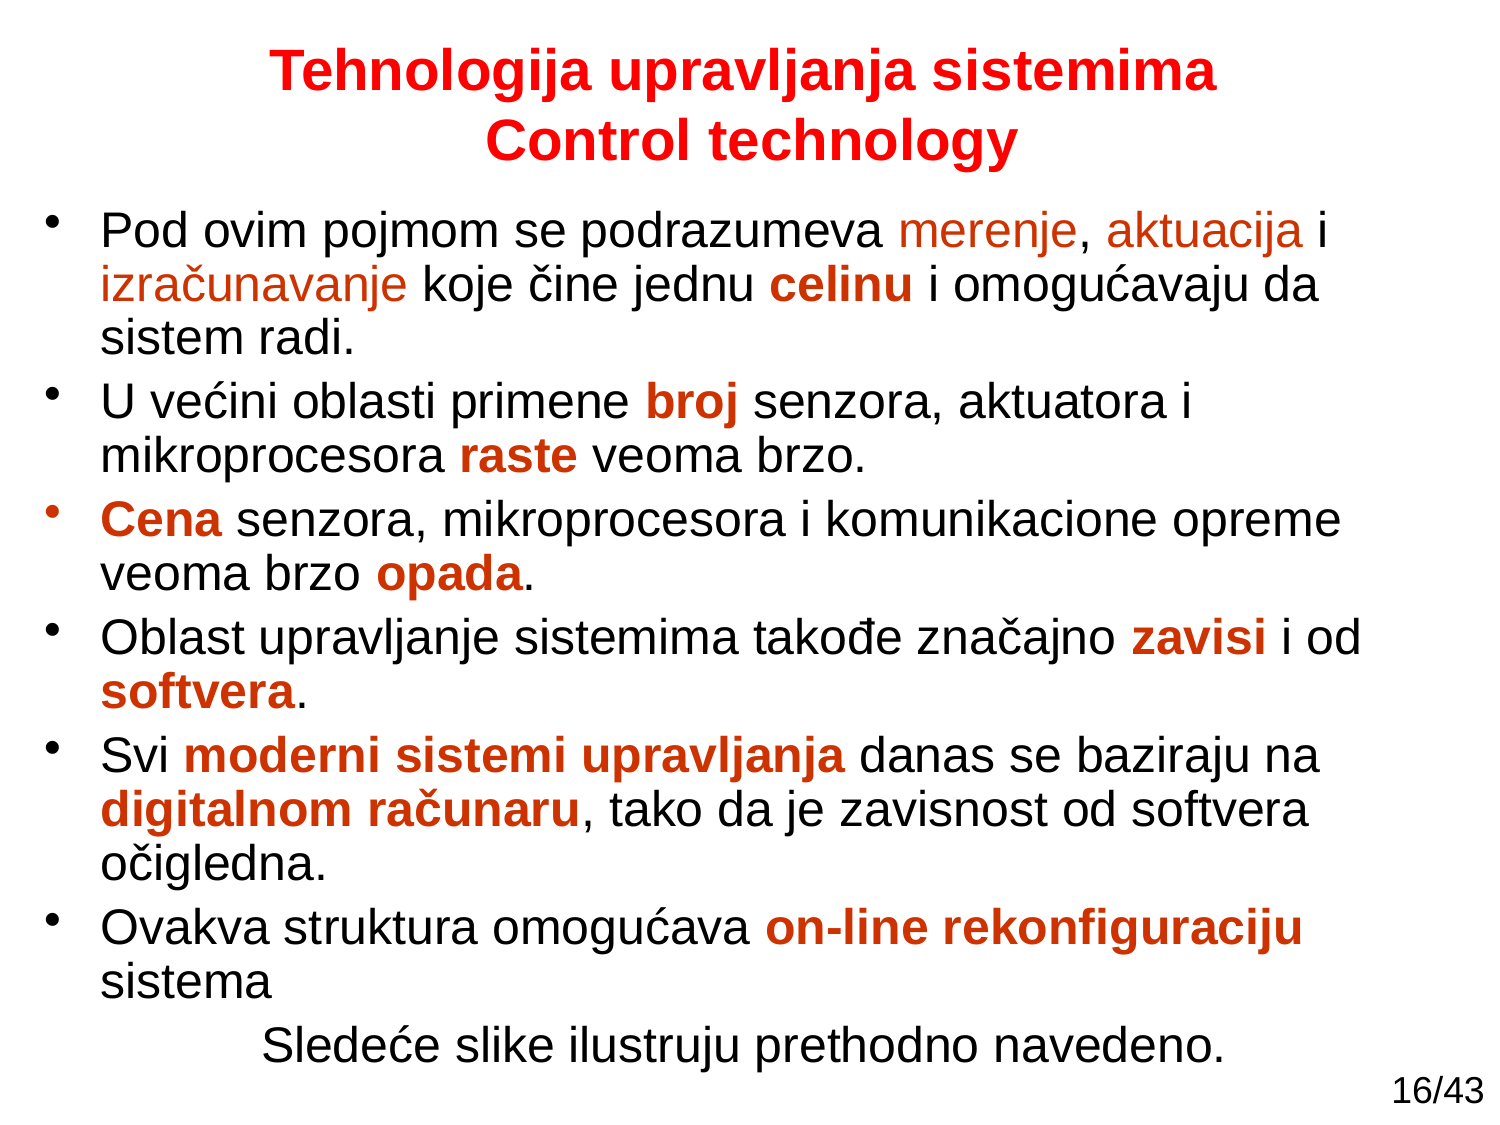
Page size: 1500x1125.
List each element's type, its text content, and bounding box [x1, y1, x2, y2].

title Tehnologija upravljanja sistemima Control technology [41, 31, 1447, 173]
list Pod ovim pojmom se podrazumeva merenje, aktuacija i izračunavanje koje čine jednu celinu i omogućavaju da sistem radi. U većini oblasti primene broj senzora, aktuatora i mikroprocesora raste veoma brzo. Cena senzora, mikroprocesora i komunikacione opreme veoma brzo opada. Oblast upravljanje sistemima takođe značajno zavisi i od softvera. Svi moderni sistemi upravljanja danas se baziraju na digitalnom računaru, tako da je zavisnost od softvera očigledna. Ovakva struktura omogućava on-line rekonfiguraciju sistema Sledeće slike ilustruju prethodno navedeno. [29, 196, 1459, 1094]
slide_number 16/43 [1149, 1058, 1500, 1125]
